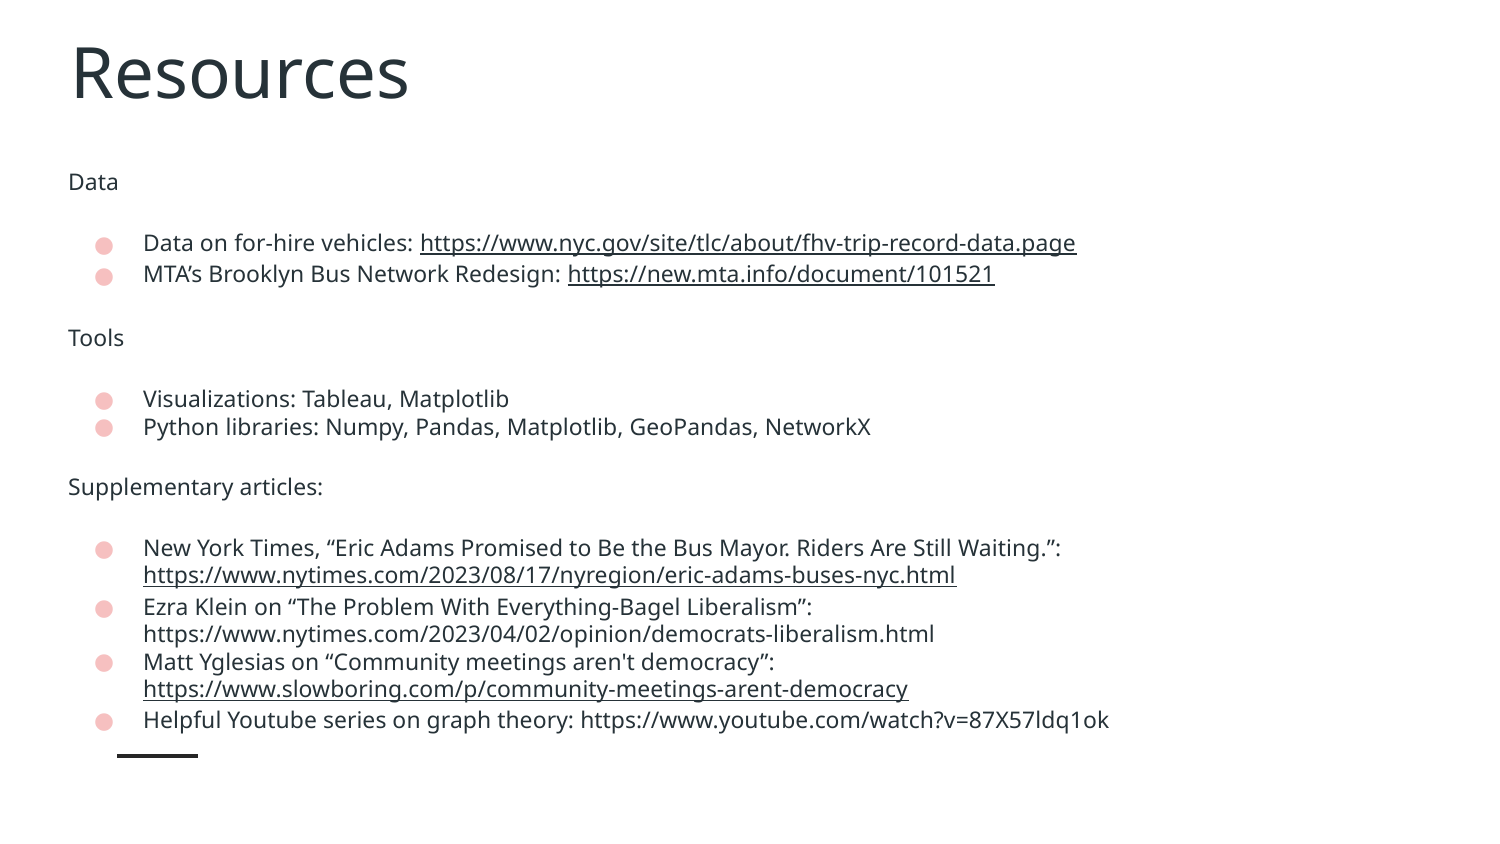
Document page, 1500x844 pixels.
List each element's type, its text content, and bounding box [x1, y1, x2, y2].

title Resources [55, 12, 844, 128]
list Data Data on for-hire vehicles: https://www.nyc.gov/site/tlc/about/fhv-trip-record-data.page MTA’s Brooklyn Bus Network Redesign: https://new.mta.info/document/101521 Tools Visualizations: Tableau, Matplotlib Python libraries: Numpy, Pandas, Matplotlib, GeoPandas, NetworkX Supplementary articles: New York Times, “Eric Adams Promised to Be the Bus Mayor. Riders Are Still Waiting.”: https://www.nytimes.com/2023/08/17/nyregion/eric-adams-buses-nyc.html Ezra Klein on “The Problem With Everything-Bagel Liberalism”: https://www.nytimes.com/2023/04/02/opinion/democrats-liberalism.html Matt Yglesias on “Community meetings aren't democracy”: https://www.slowboring.com/p/community-meetings-arent-democracy Helpful Youtube series on graph theory: https://www.youtube.com/watch?v=87X57ldq1ok [53, 152, 1447, 495]
